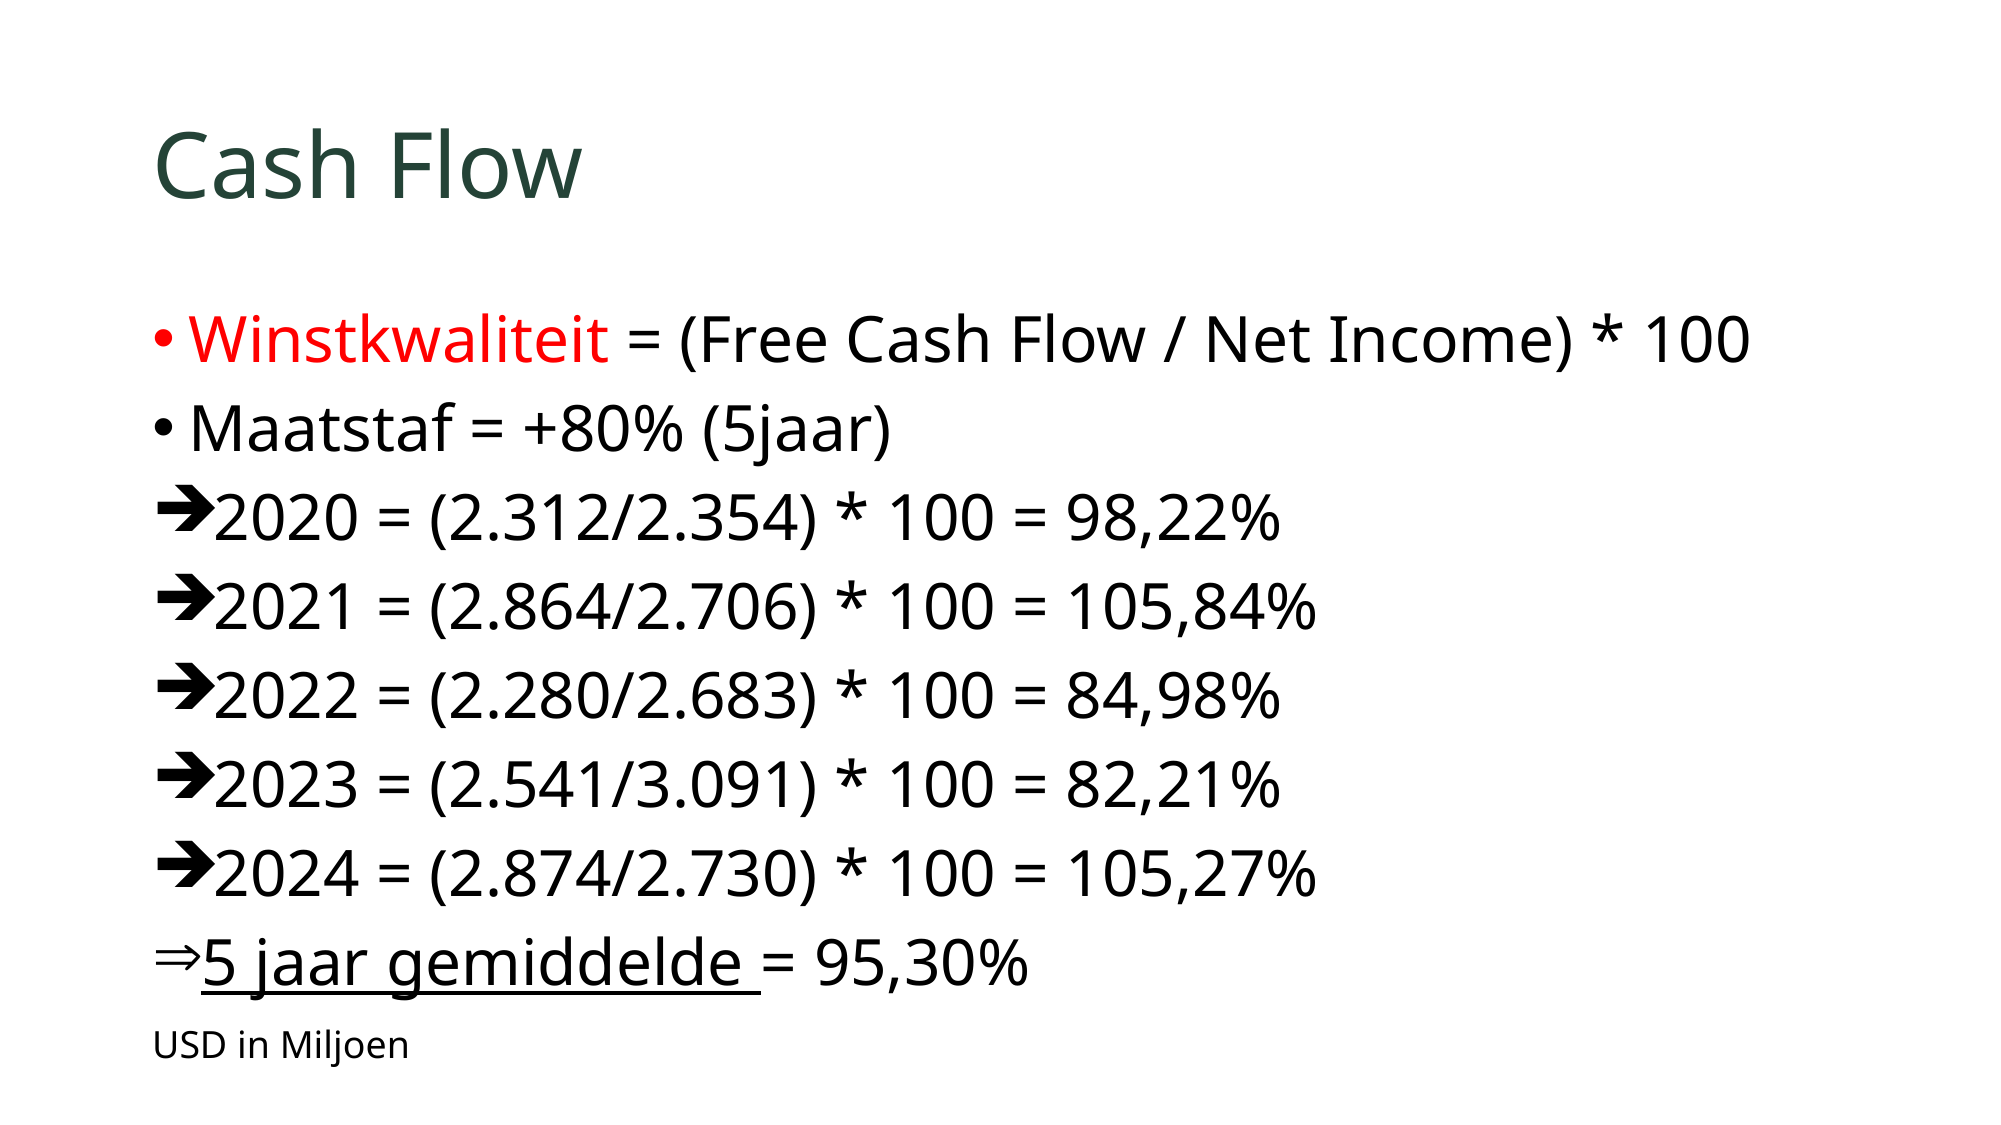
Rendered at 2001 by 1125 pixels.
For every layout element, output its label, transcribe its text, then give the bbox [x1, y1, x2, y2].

text_box USD in Miljoen [137, 1013, 484, 1073]
list Winstkwaliteit = (Free Cash Flow / Net Income) * 100 Maatstaf = +80% (5jaar) 2020 = (2.312/2.354) * 100 = 98,22% 2021 = (2.864/2.706) * 100 = 105,84% 2022 = (2.280/2.683) * 100 = 84,98% 2023 = (2.541/3.091) * 100 = 82,21% 2024 = (2.874/2.730) * 100 = 105,27% 5 jaar gemiddelde = 95,30% [137, 299, 1863, 1014]
title Cash Flow [137, 59, 1863, 278]
